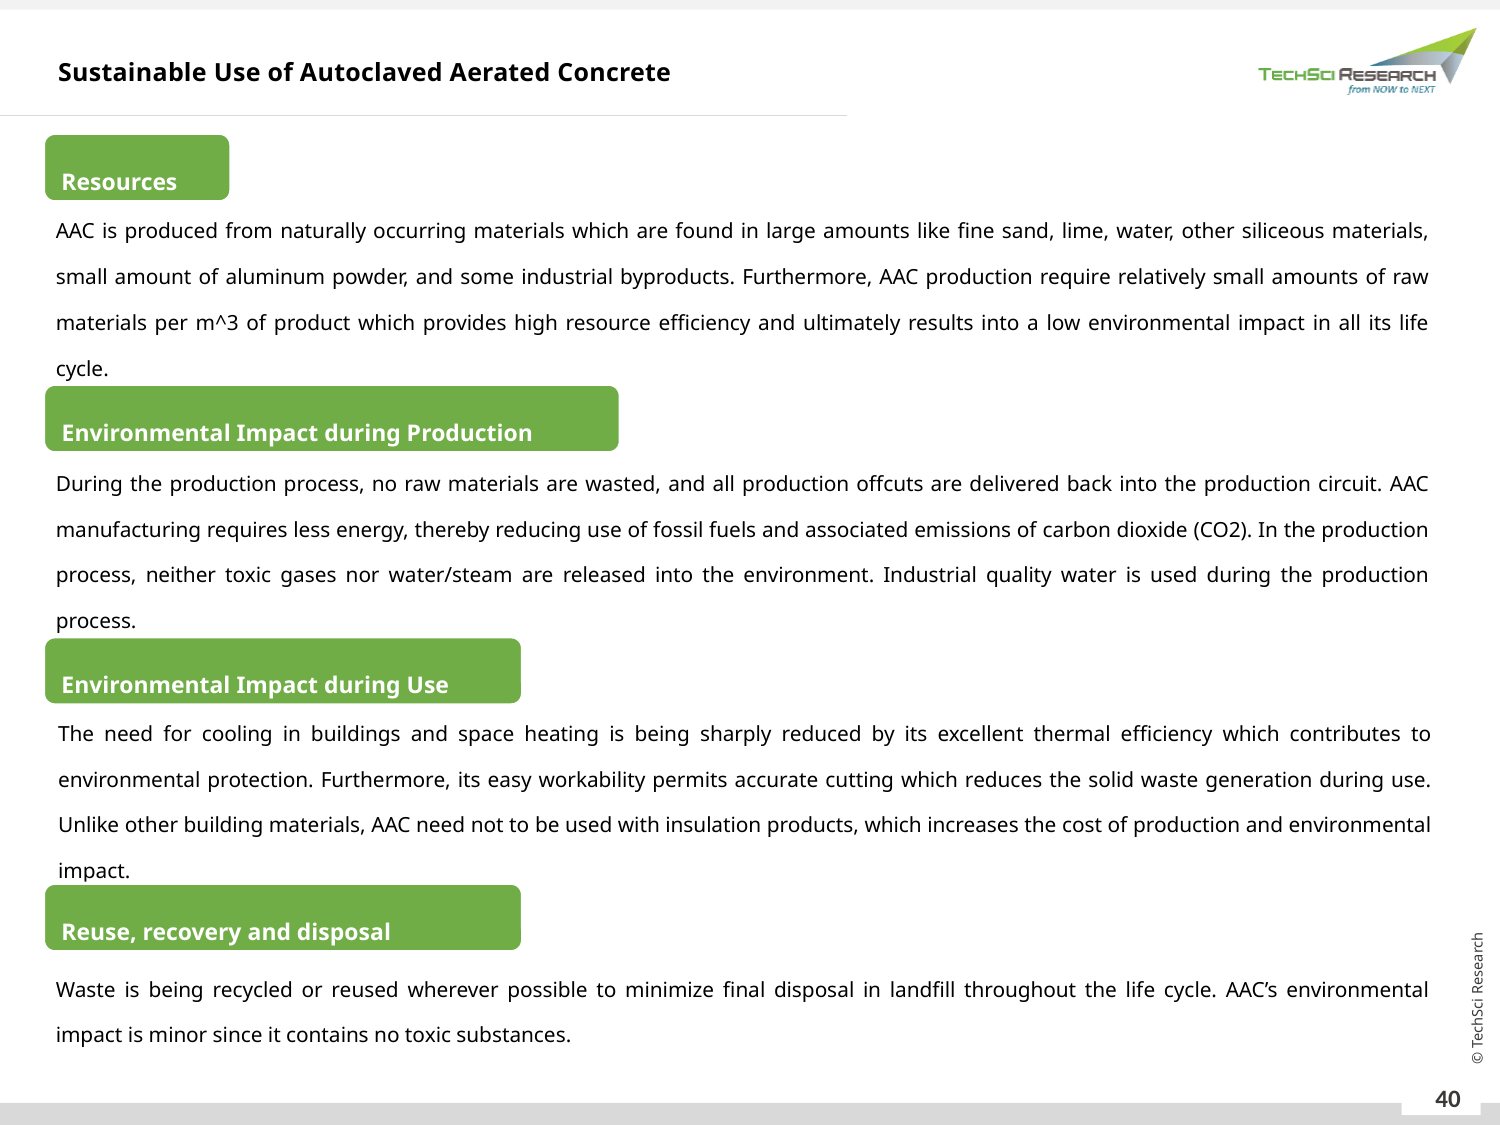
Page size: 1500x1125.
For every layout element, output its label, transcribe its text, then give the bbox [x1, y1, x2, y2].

text_box AAC is produced from naturally occurring materials which are found in large amounts like fine sand, lime, water, other siliceous materials, small amount of aluminum powder, and some industrial byproducts. Furthermore, AAC production require relatively small amounts of raw materials per m^3 of product which provides high resource efficiency and ultimately results into a low environmental impact in all its life cycle. [41, 189, 1444, 388]
text_box Waste is being recycled or reused wherever possible to minimize final disposal in landfill throughout the life cycle. AAC’s environmental impact is minor since it contains no toxic substances. [41, 948, 1444, 1055]
text_box Environmental Impact during Production [41, 382, 622, 442]
text_box The need for cooling in buildings and space heating is being sharply reduced by its excellent thermal efficiency which contributes to environmental protection. Furthermore, its easy workability permits accurate cutting which reduces the solid waste generation during use. Unlike other building materials, AAC need not to be used with insulation products, which increases the cost of production and environmental impact. [43, 692, 1447, 891]
text_box Reuse, recovery and disposal [41, 881, 525, 948]
text_box Resources [41, 131, 233, 204]
text_box Environmental Impact during Use [41, 635, 525, 699]
text_box Sustainable Use of Autoclaved Aerated Concrete [43, 48, 941, 94]
text_box During the production process, no raw materials are wasted, and all production offcuts are delivered back into the production circuit. AAC manufacturing requires less energy, thereby reducing use of fossil fuels and associated emissions of carbon dioxide (CO2). In the production process, neither toxic gases nor water/steam are released into the environment. Industrial quality water is used during the production process. [41, 442, 1444, 641]
picture [1257, 27, 1477, 96]
